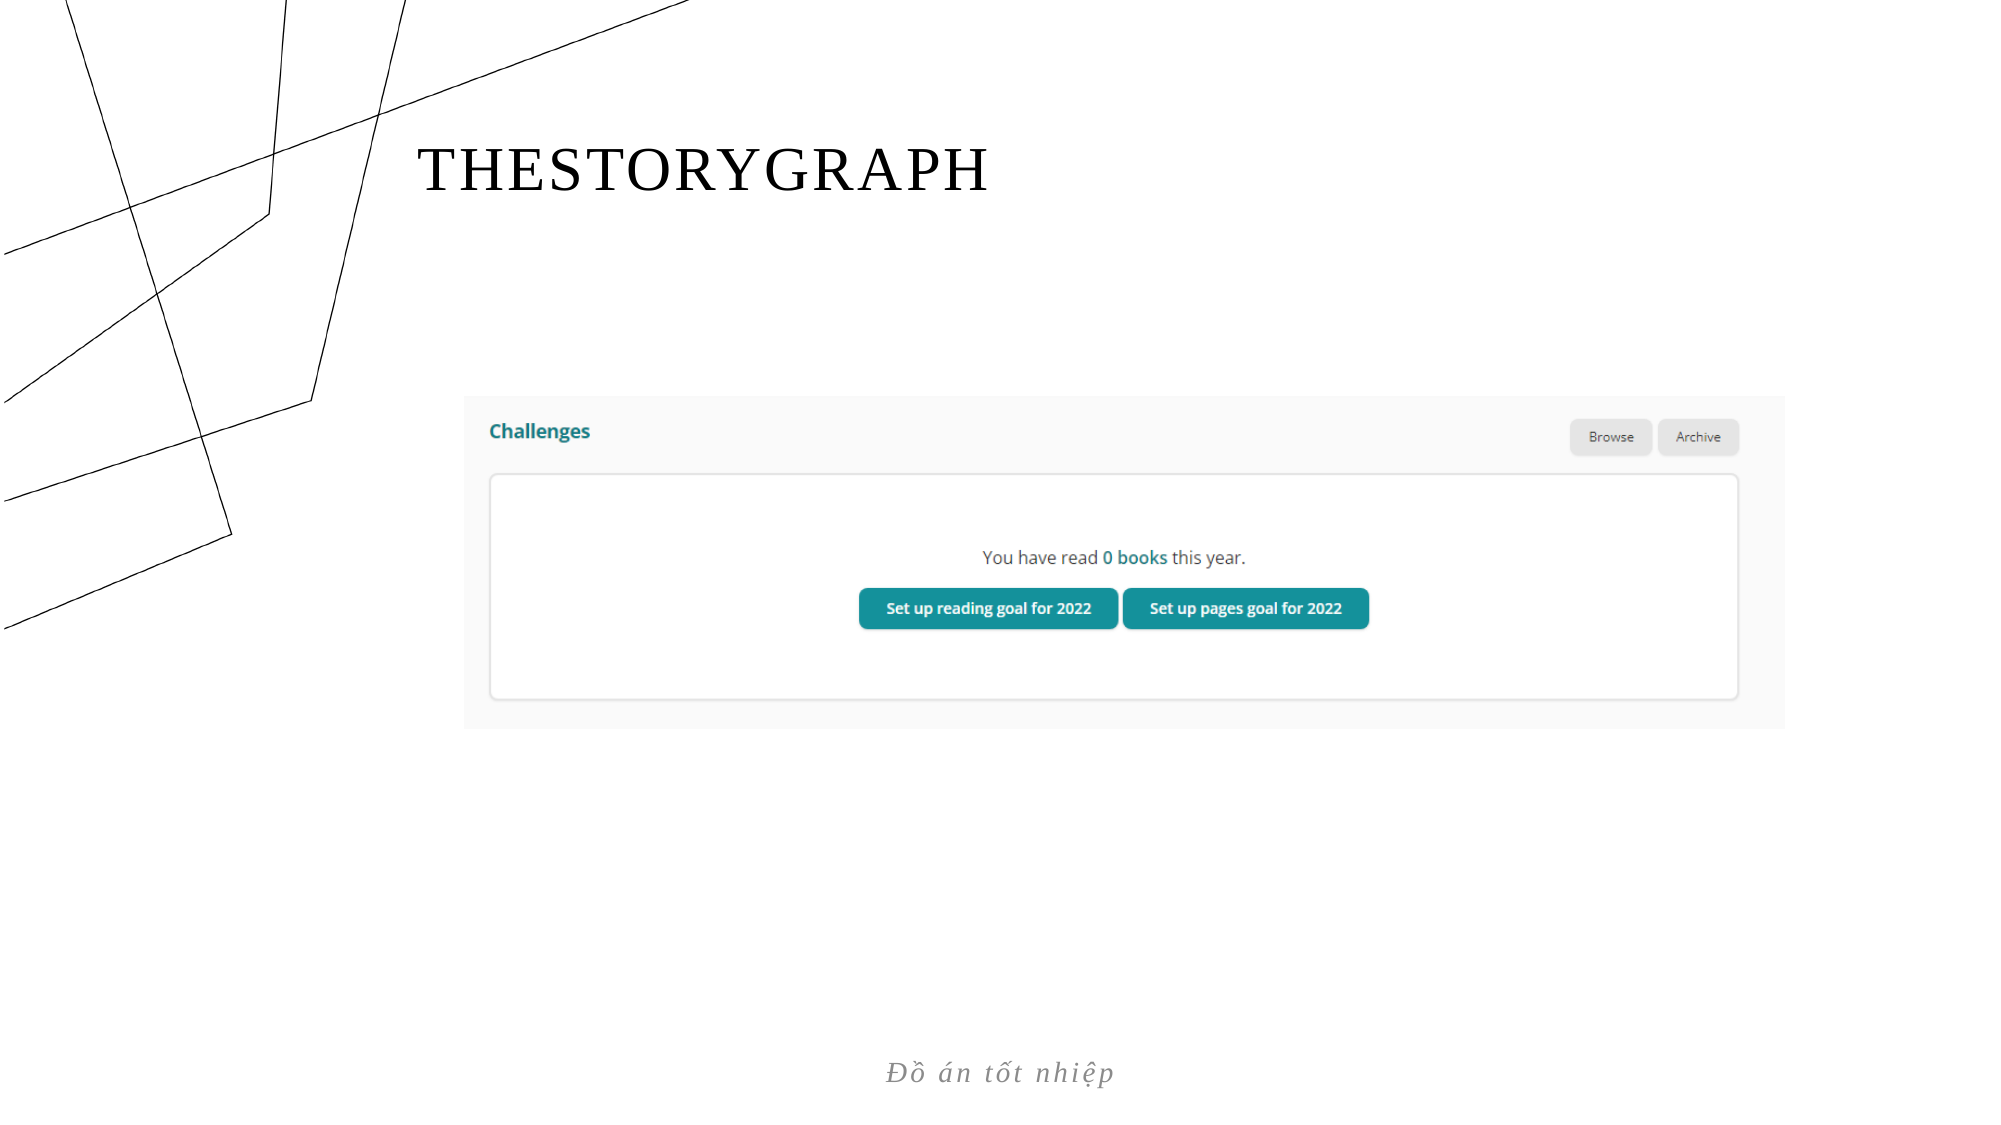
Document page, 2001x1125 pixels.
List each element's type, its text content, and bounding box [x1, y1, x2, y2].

footer Đồ án tốt nhiệp [662, 1042, 1338, 1103]
title Thestorygraph [402, 128, 1785, 213]
picture [4, 0, 1785, 729]
